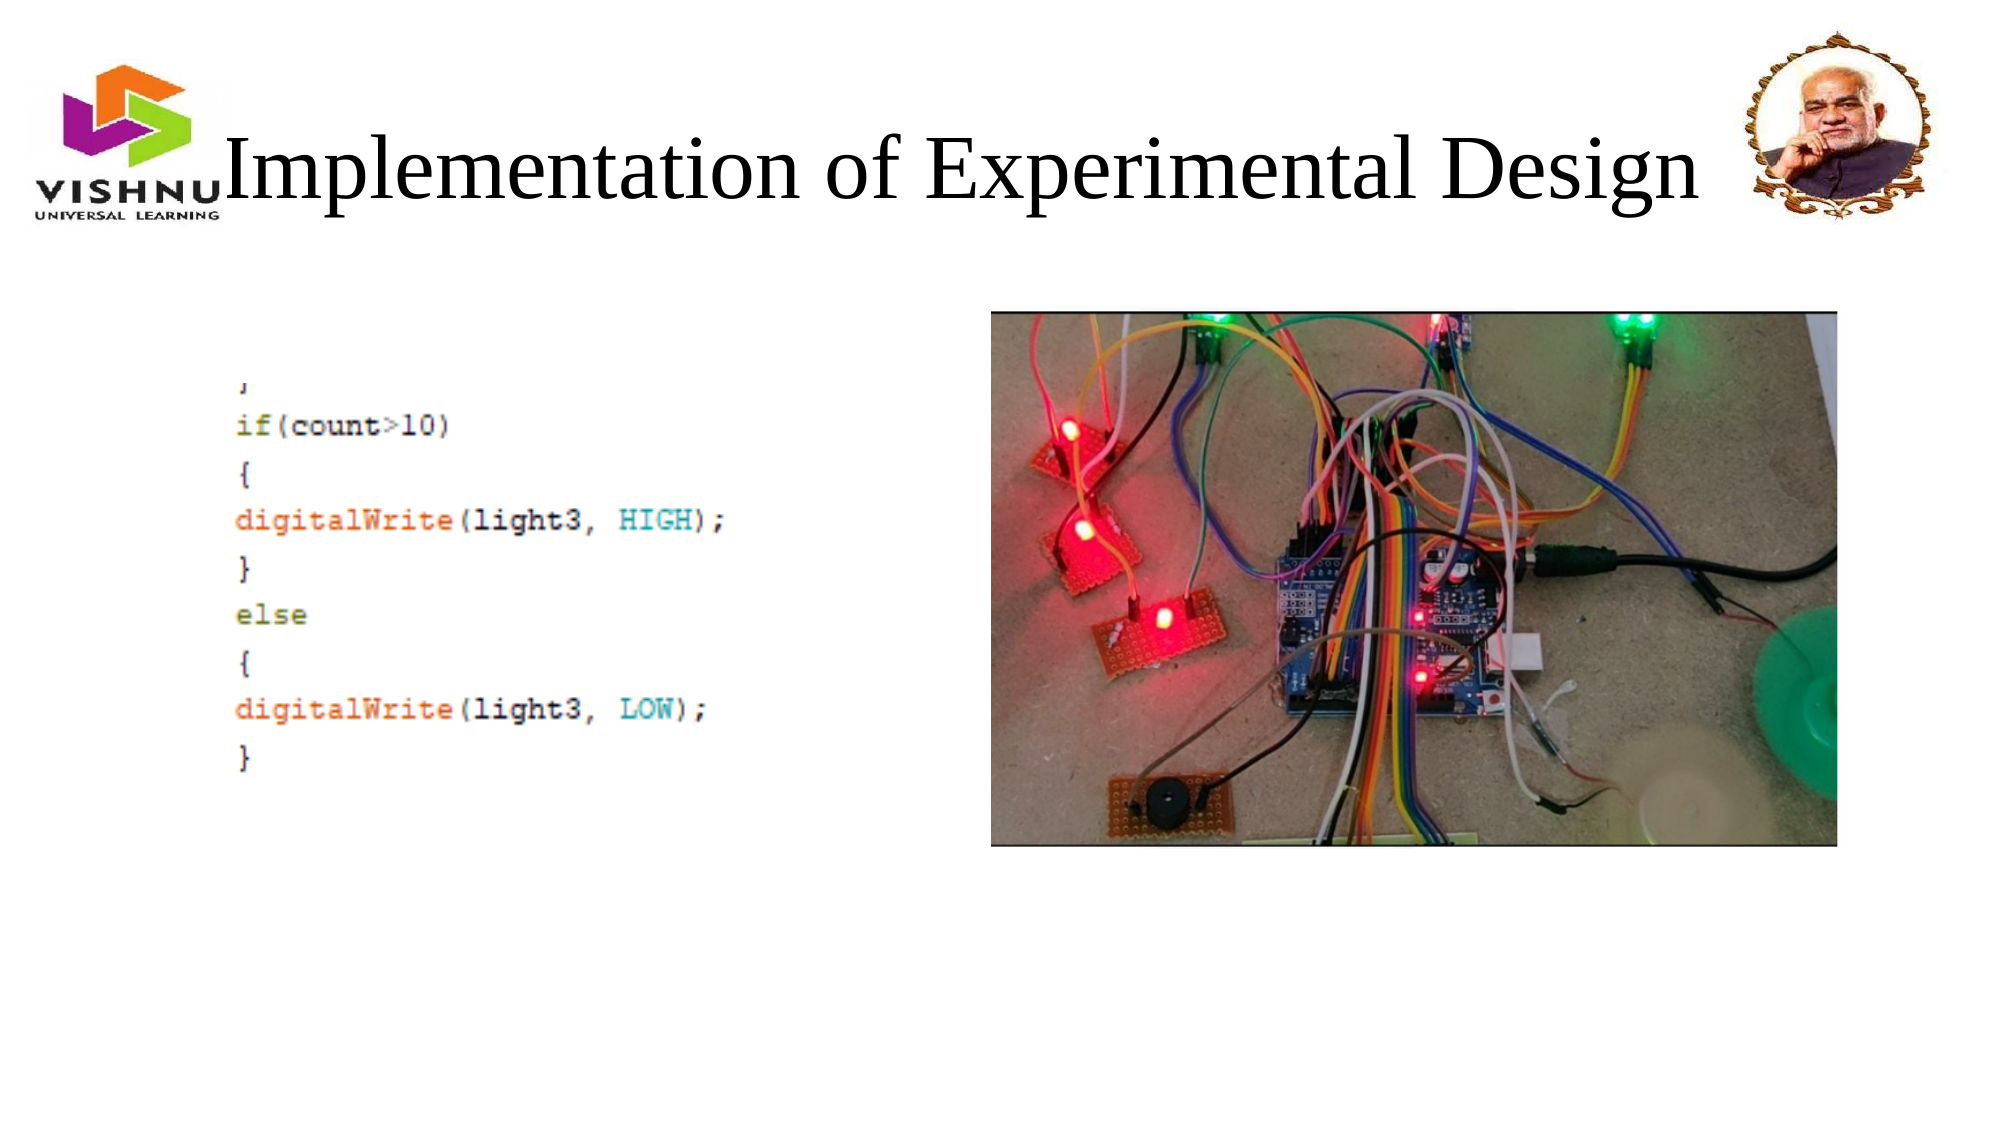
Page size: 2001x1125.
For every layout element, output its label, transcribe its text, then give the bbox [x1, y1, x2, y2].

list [218, 383, 771, 820]
picture [26, 59, 227, 228]
picture [1734, 22, 1948, 228]
title Implementation of Experimental Design [137, 59, 1863, 278]
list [991, 308, 1842, 849]
